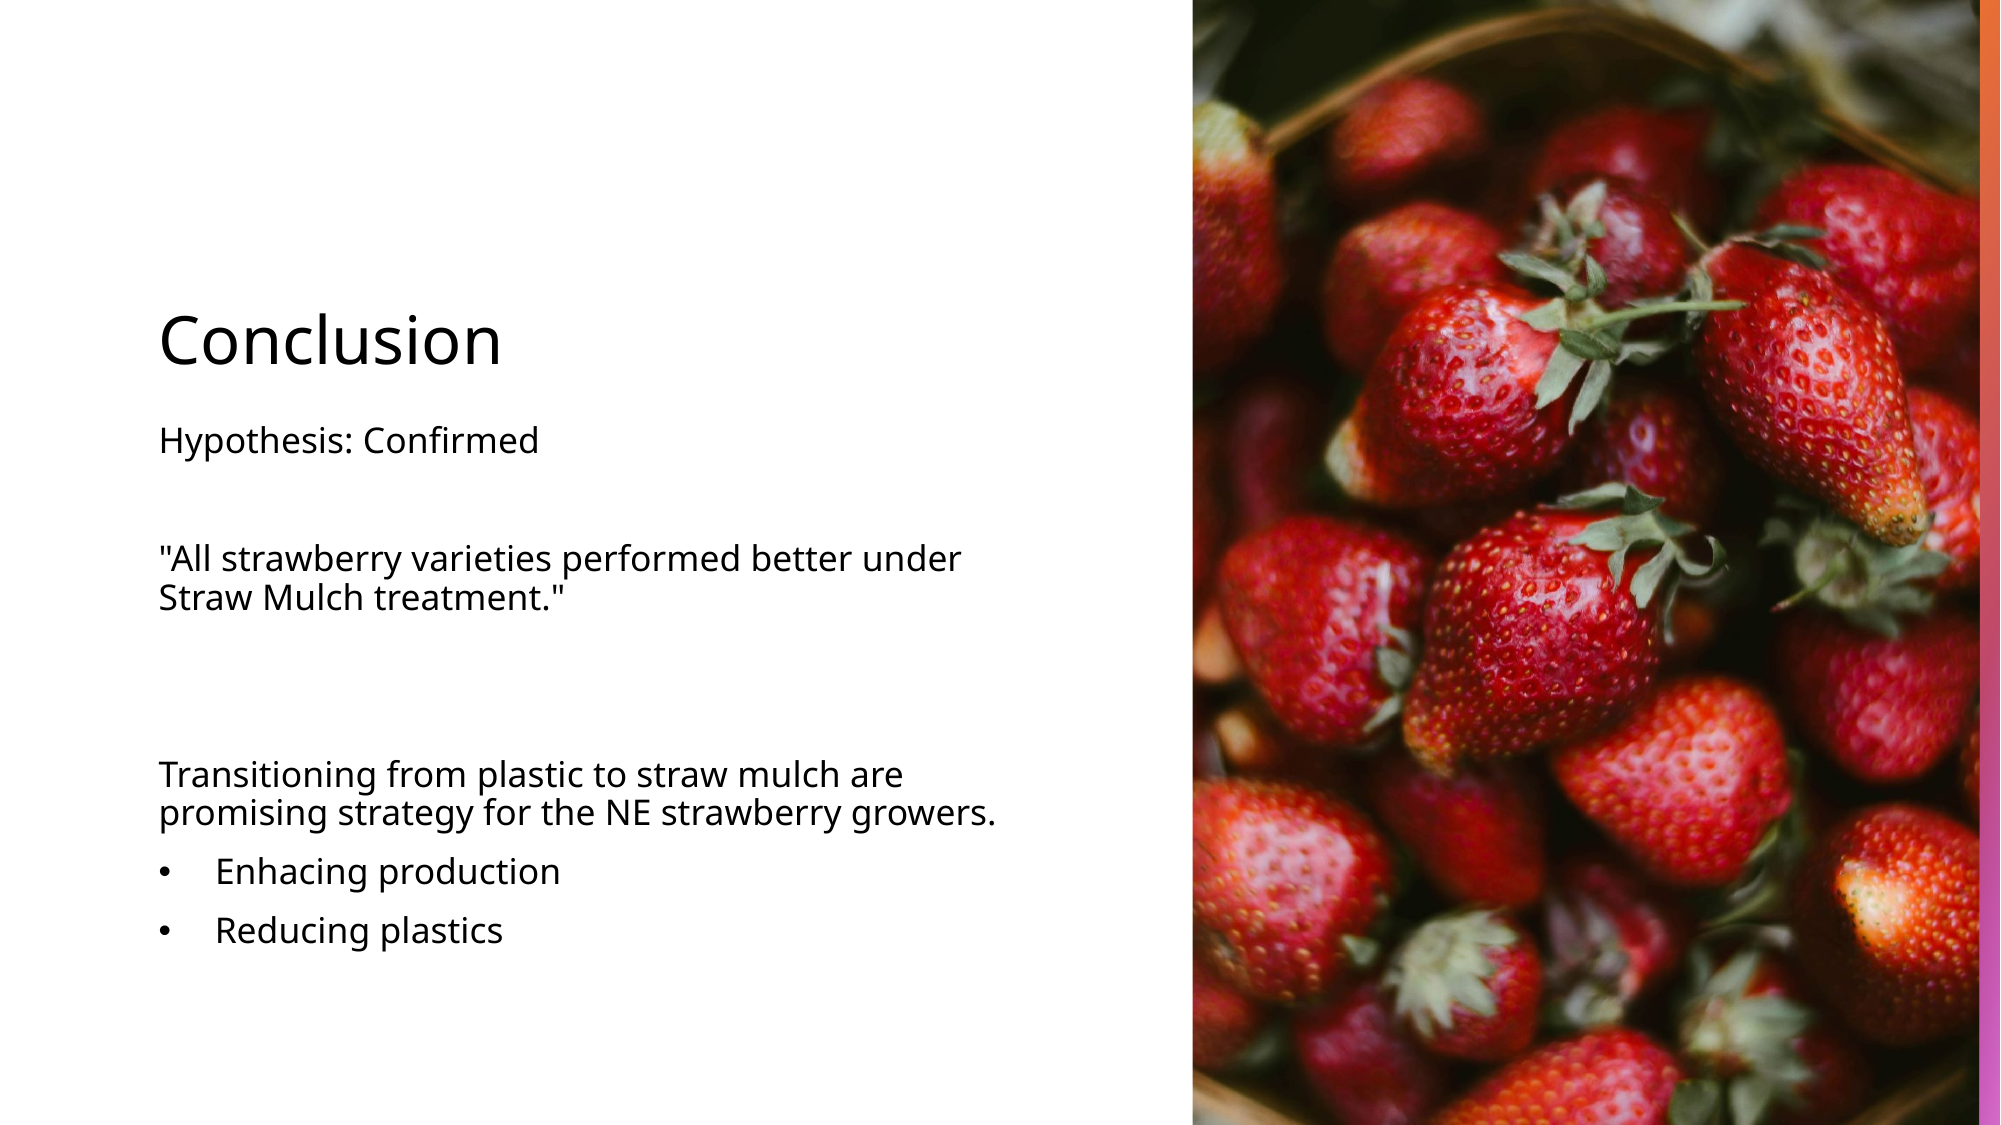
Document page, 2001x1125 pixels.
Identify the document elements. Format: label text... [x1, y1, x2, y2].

list Hypothesis: Confirmed "All strawberry varieties performed better under Straw Mulch treatment." Transitioning from plastic to straw mulch are promising strategy for the NE strawberry growers. Enhacing production Reducing plastics [143, 415, 1043, 982]
title Conclusion [143, 121, 1043, 387]
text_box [1979, 0, 2000, 1125]
picture [1192, 0, 1979, 1125]
